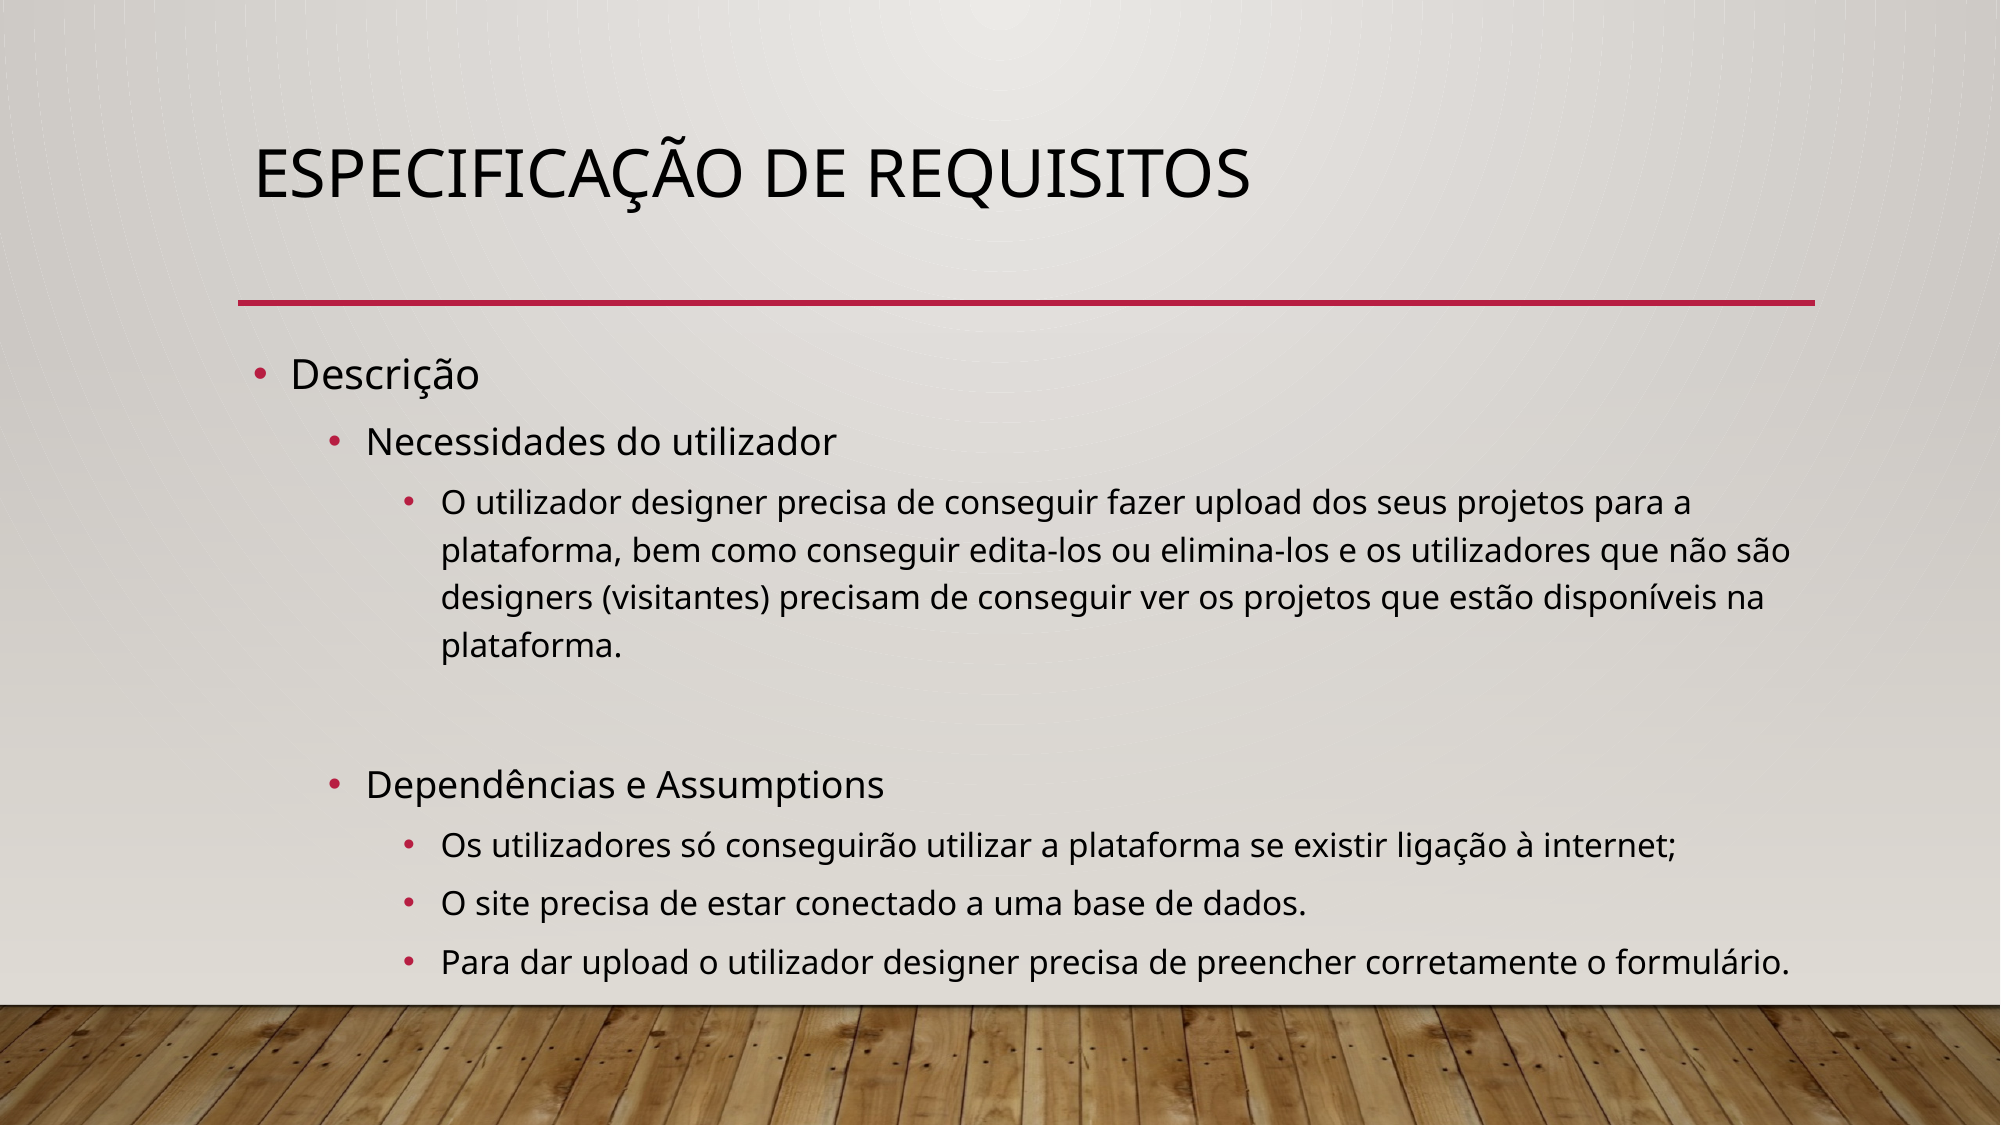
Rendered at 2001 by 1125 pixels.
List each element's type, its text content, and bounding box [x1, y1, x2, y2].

title Especificação de Requisitos [238, 131, 1814, 305]
picture [0, 1005, 2000, 1125]
list Descrição Necessidades do utilizador O utilizador designer precisa de conseguir fazer upload dos seus projetos para a plataforma, bem como conseguir edita-los ou elimina-los e os utilizadores que não são designers (visitantes) precisam de conseguir ver os projetos que estão disponíveis na plataforma. Dependências e Assumptions Os utilizadores só conseguirão utilizar a plataforma se existir ligação à internet; O site precisa de estar conectado a uma base de dados. Para dar upload o utilizador designer precisa de preencher corretamente o formulário. [238, 330, 1814, 1000]
